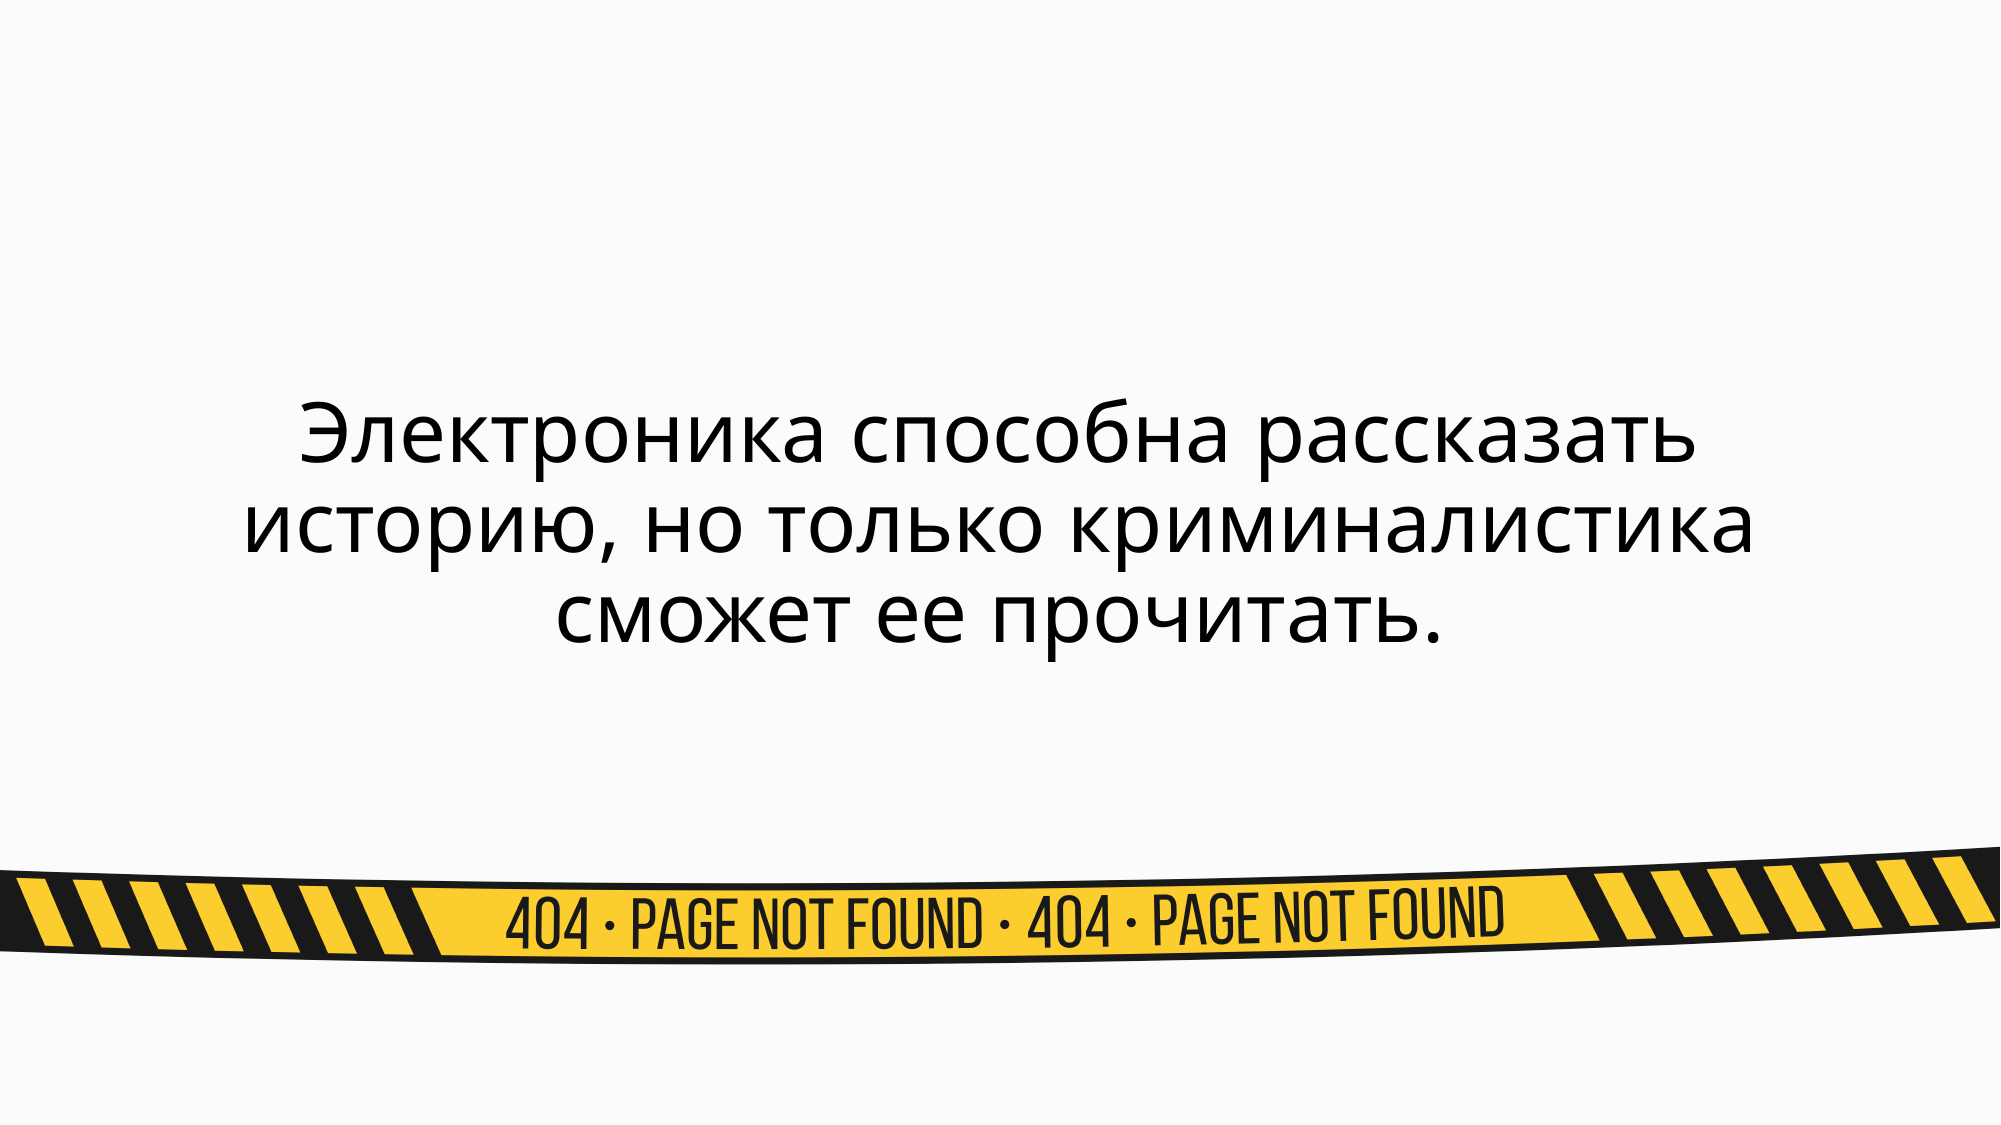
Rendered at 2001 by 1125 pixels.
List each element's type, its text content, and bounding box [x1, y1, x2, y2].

picture [0, 814, 2000, 991]
title Электроника способна рассказать историю, но только криминалистика сможет ее прочитать. [137, 203, 1863, 814]
